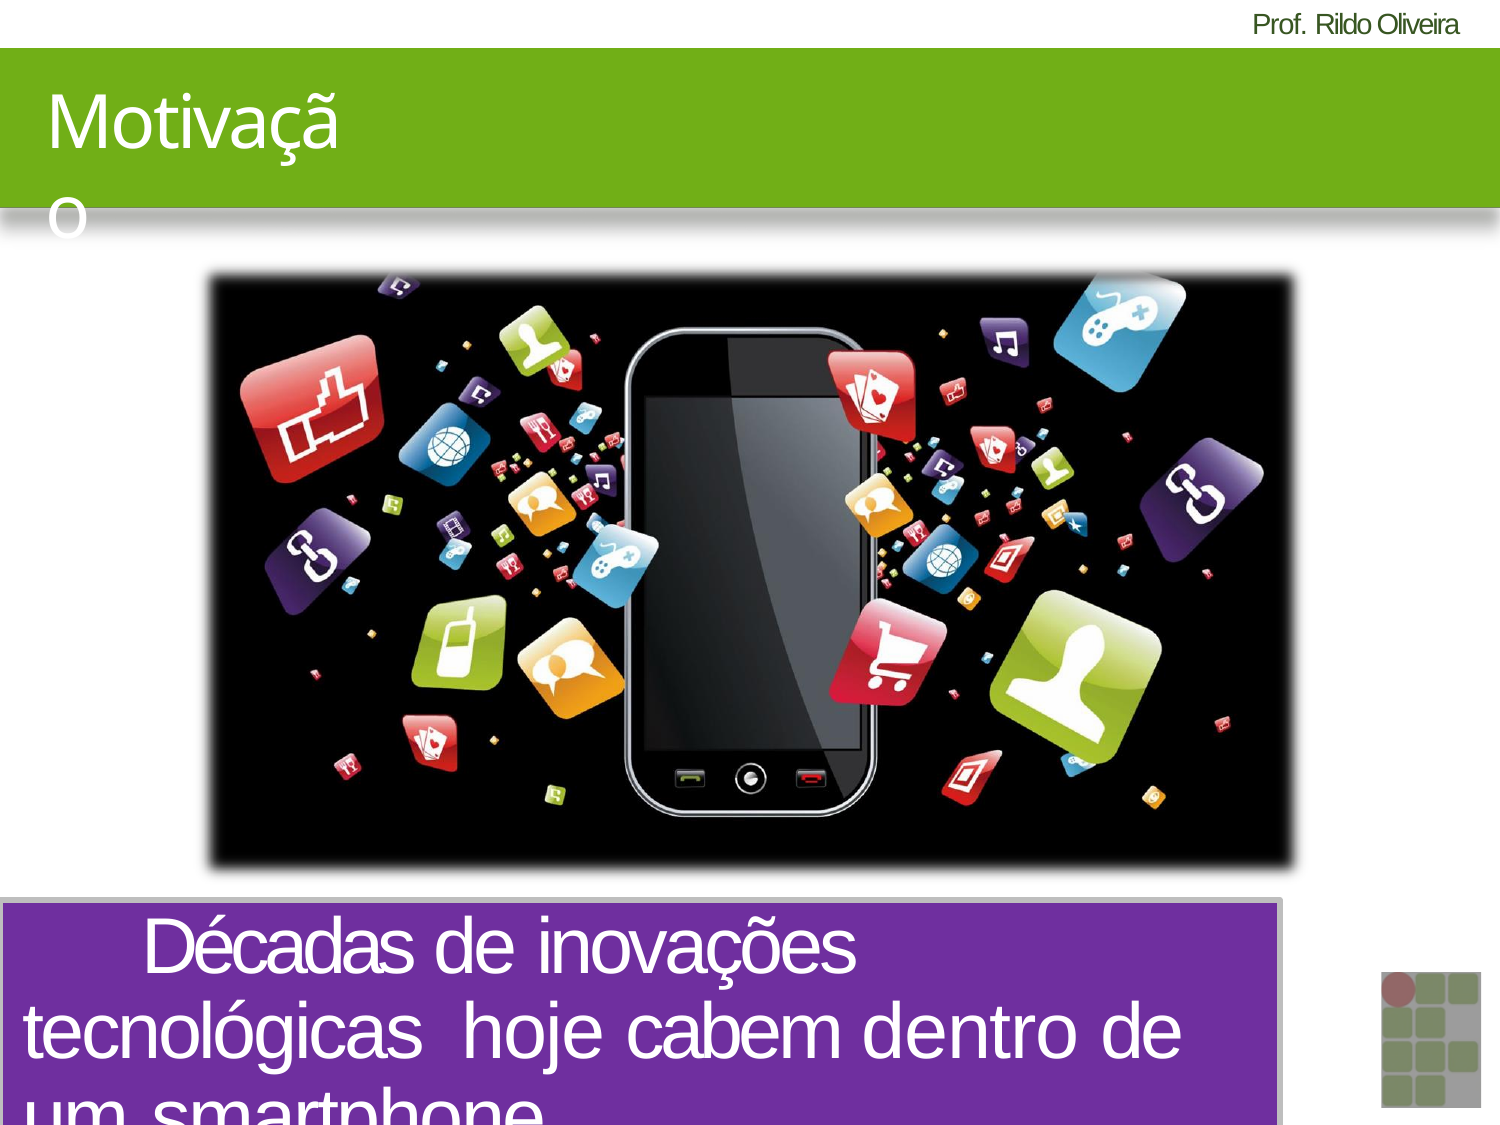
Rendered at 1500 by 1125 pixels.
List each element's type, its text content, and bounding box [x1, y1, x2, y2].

text_box Décadas de inovações tecnológicas hoje cabem dentro de um smartphone [0, 900, 1280, 1125]
text_box [192, 257, 1310, 886]
text_box [1381, 972, 1482, 1108]
picture [0, 48, 1500, 386]
title Motivação [43, 71, 360, 262]
